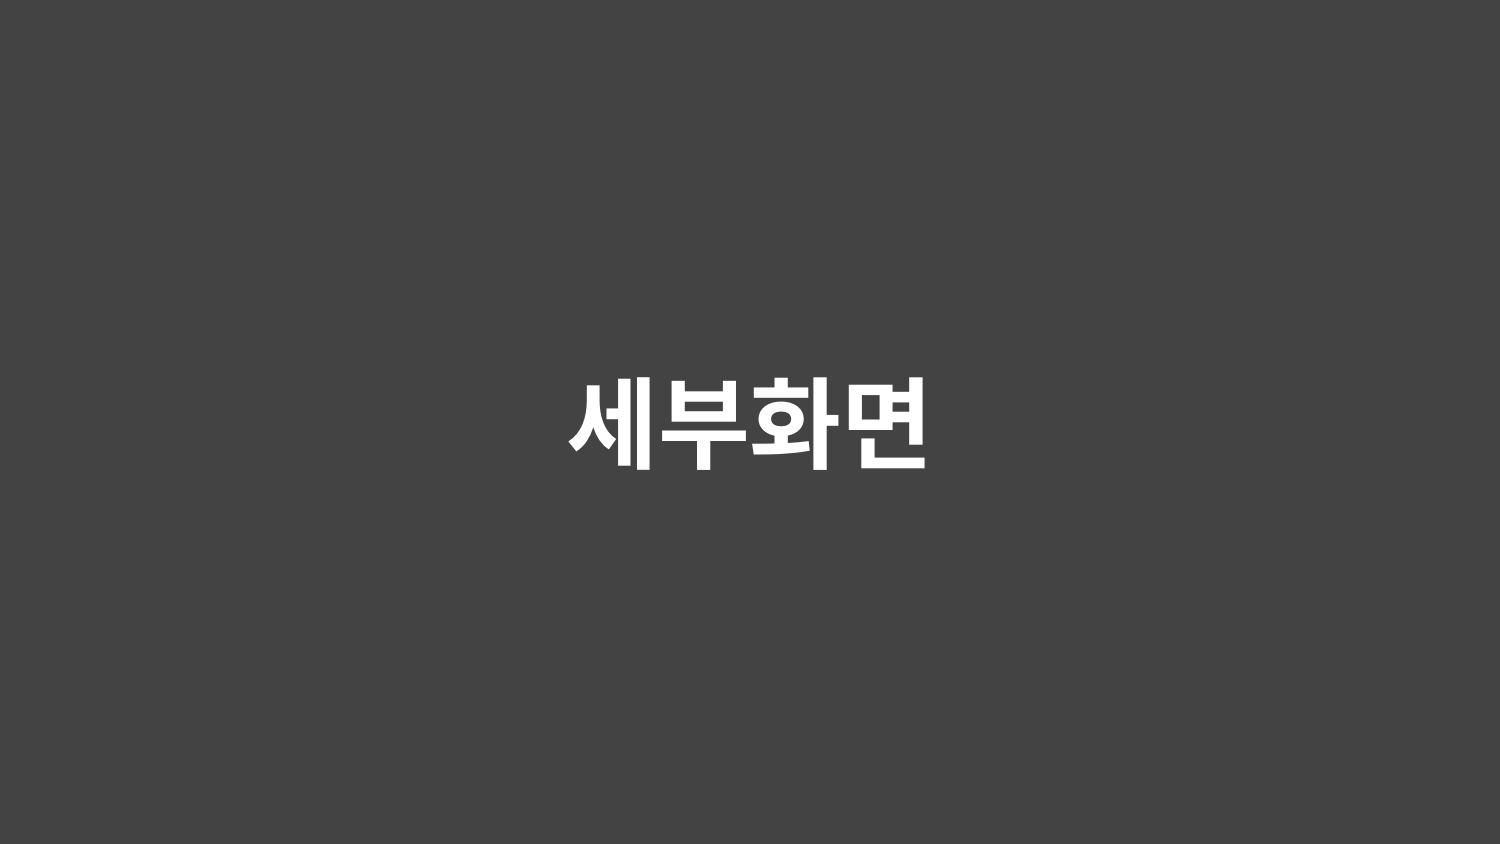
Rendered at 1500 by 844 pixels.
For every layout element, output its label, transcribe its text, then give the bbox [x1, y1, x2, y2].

text_box 세부화면 [411, 346, 1088, 497]
